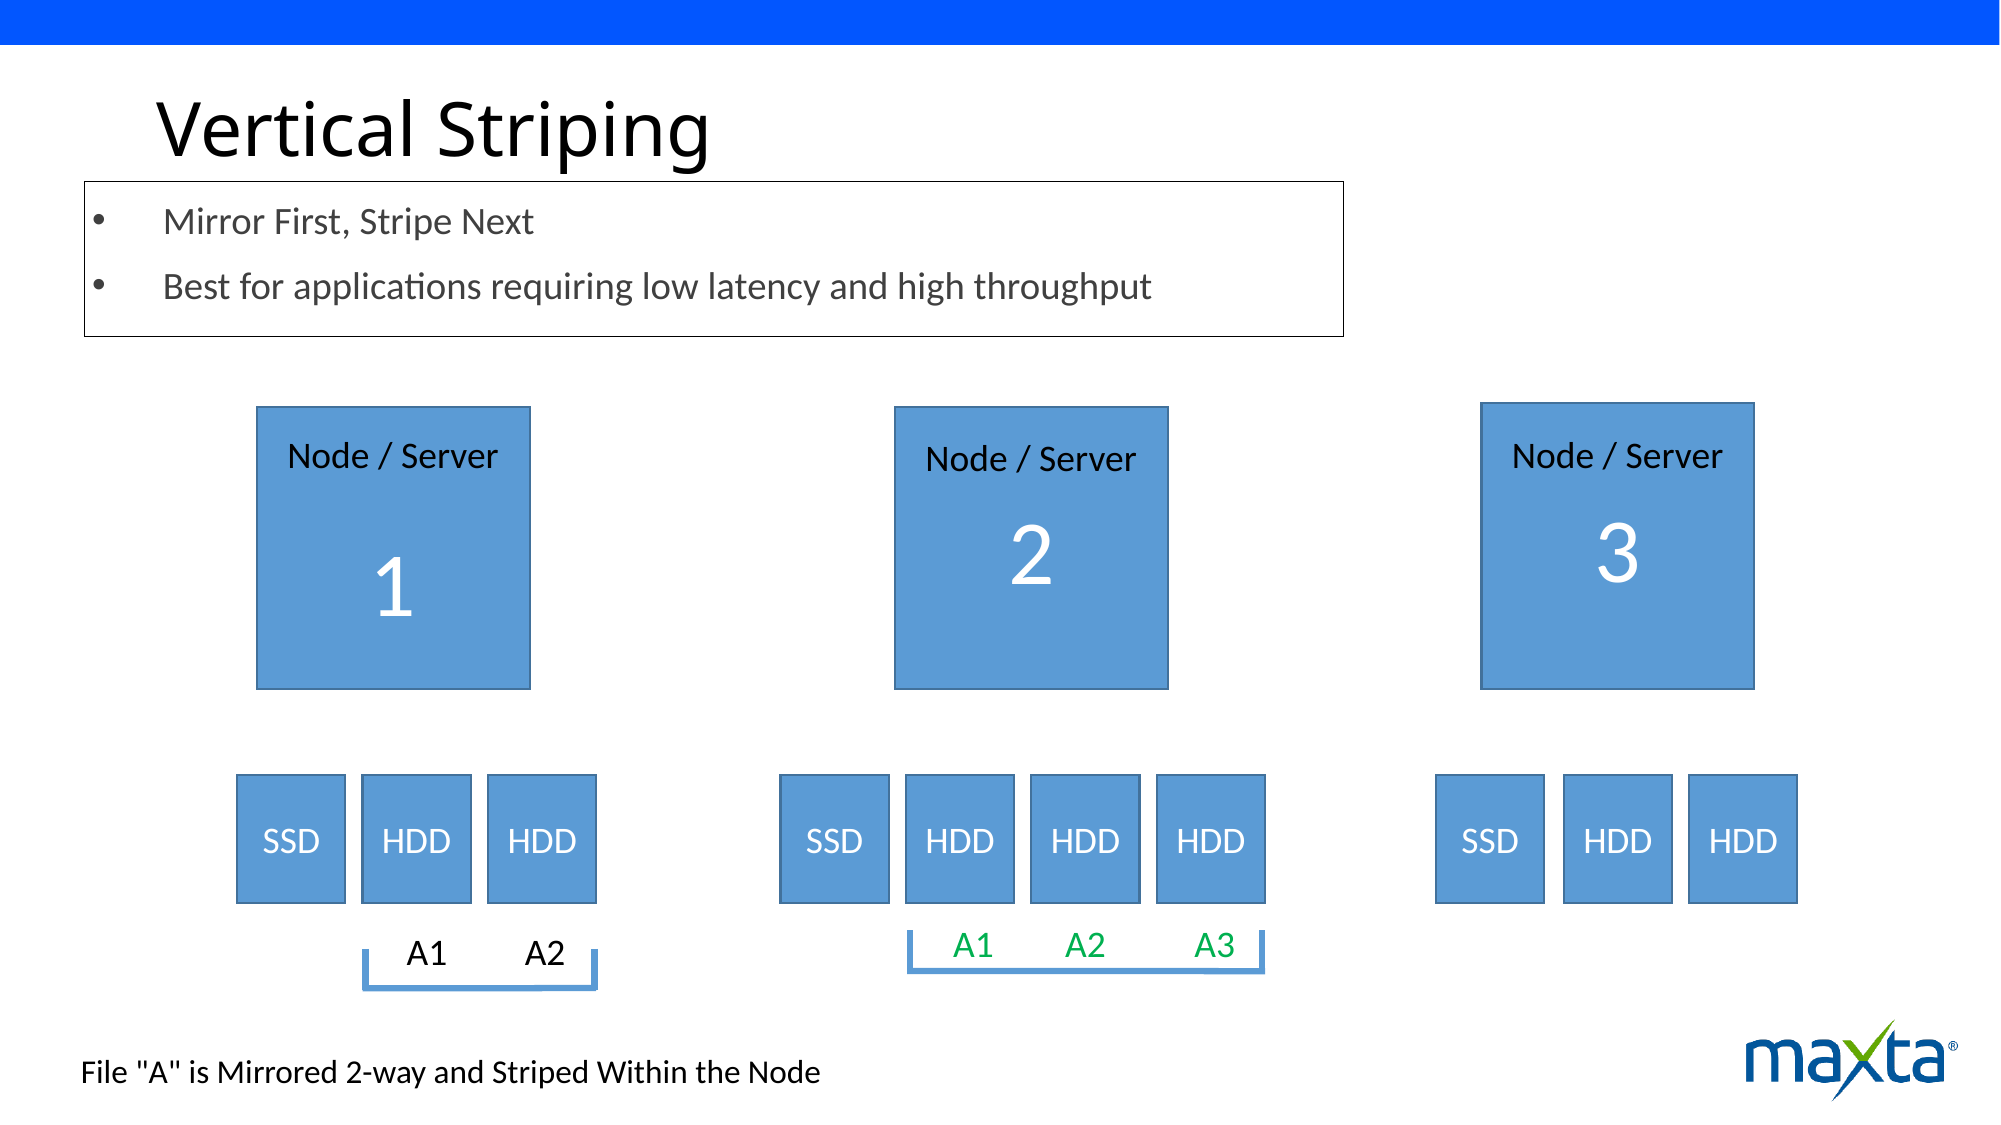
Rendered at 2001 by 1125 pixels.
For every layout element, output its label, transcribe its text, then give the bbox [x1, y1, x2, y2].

text_box Mirror First, Stripe Next Best for applications requiring low latency and high throughput [84, 181, 1344, 337]
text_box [1156, 775, 1265, 903]
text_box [894, 407, 1168, 690]
text_box A1 [372, 920, 482, 981]
text_box A2 [491, 920, 600, 981]
text_box A3 [1160, 912, 1269, 973]
text_box A1 [919, 912, 1028, 973]
picture [1741, 1016, 1961, 1103]
text_box A2 [1031, 912, 1140, 971]
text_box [780, 775, 889, 903]
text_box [1436, 775, 1798, 903]
title Vertical Striping [142, 60, 1858, 204]
text_box File "A" is Mirrored 2-way and Striped Within the Node [72, 1042, 831, 1099]
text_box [905, 775, 1015, 903]
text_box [1031, 775, 1140, 903]
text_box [1481, 402, 1755, 690]
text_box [256, 407, 530, 690]
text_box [237, 775, 597, 903]
